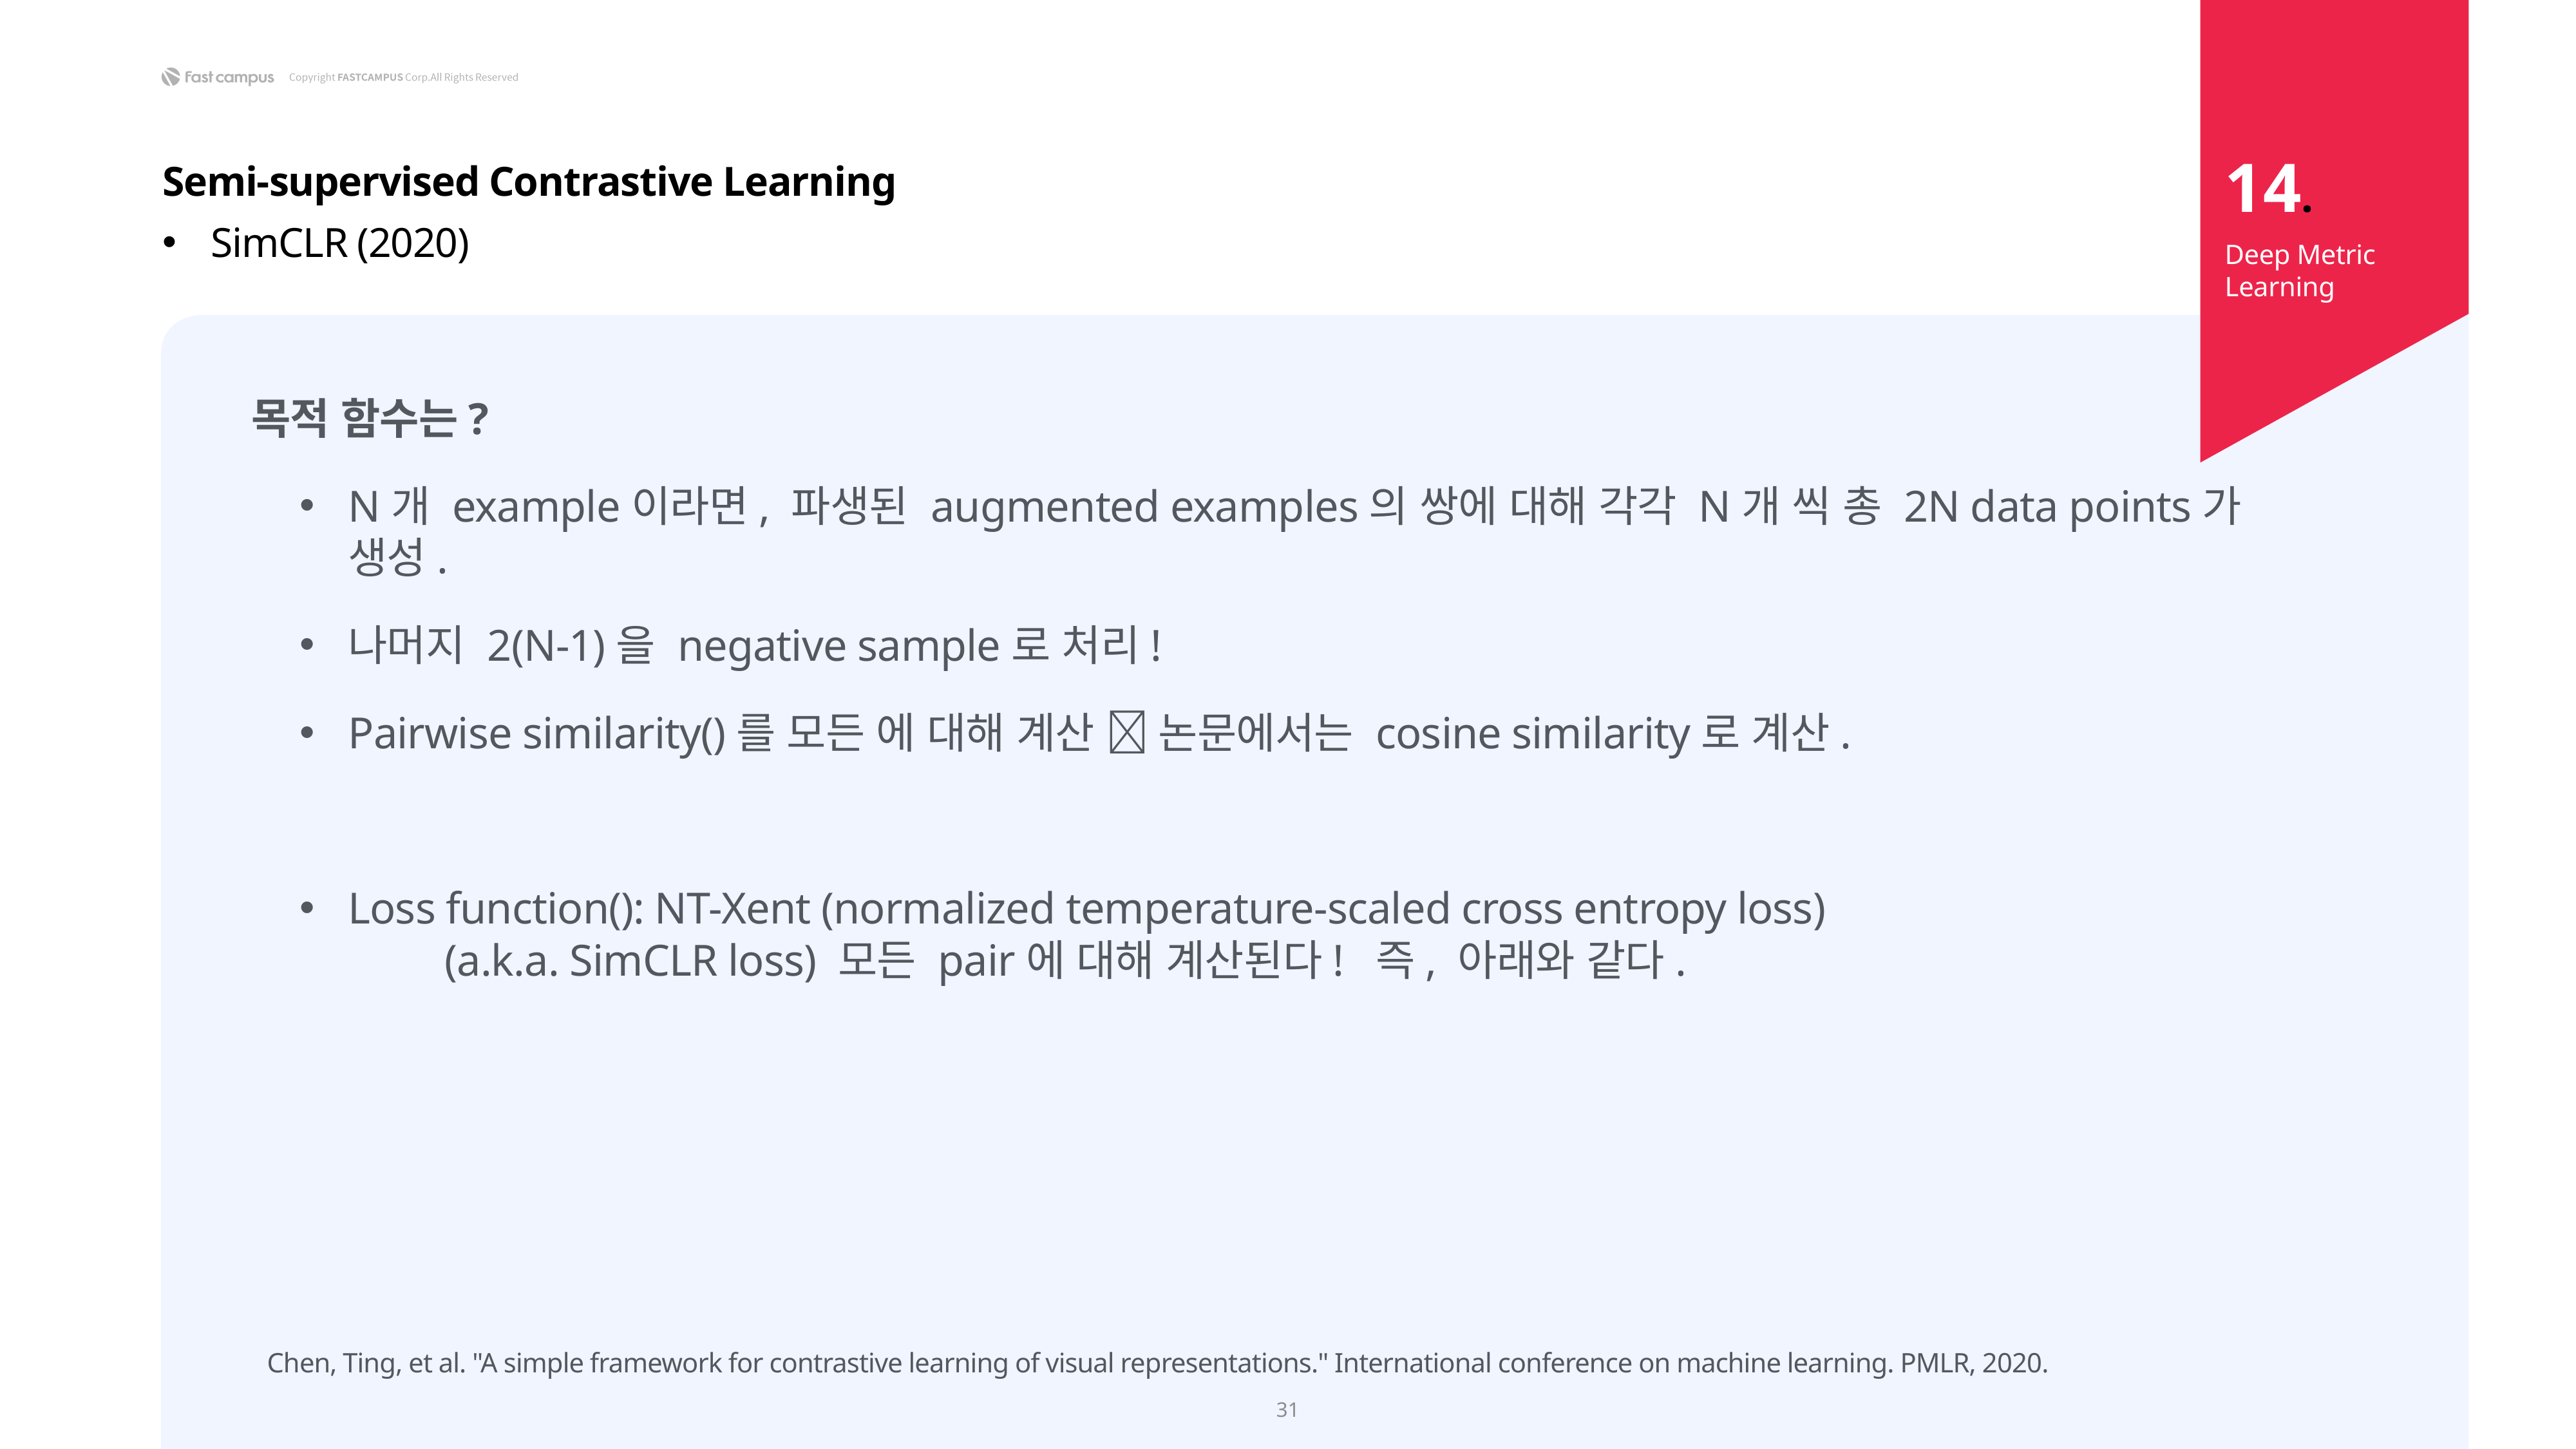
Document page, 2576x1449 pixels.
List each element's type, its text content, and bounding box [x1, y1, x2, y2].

slide_number 31 [998, 1383, 1578, 1449]
text_box Deep Metric Learning [2200, 232, 2469, 346]
text_box Chen, Ting, et al. "A simple framework for contrastive learning of visual representations." International conference on machine learning. PMLR, 2020. [160, 1341, 2102, 1383]
picture [0, 0, 2576, 1449]
text_box 14. [2200, 148, 2469, 232]
text_box Semi-supervised Contrastive Learning SimCLR (2020) [160, 154, 1904, 267]
